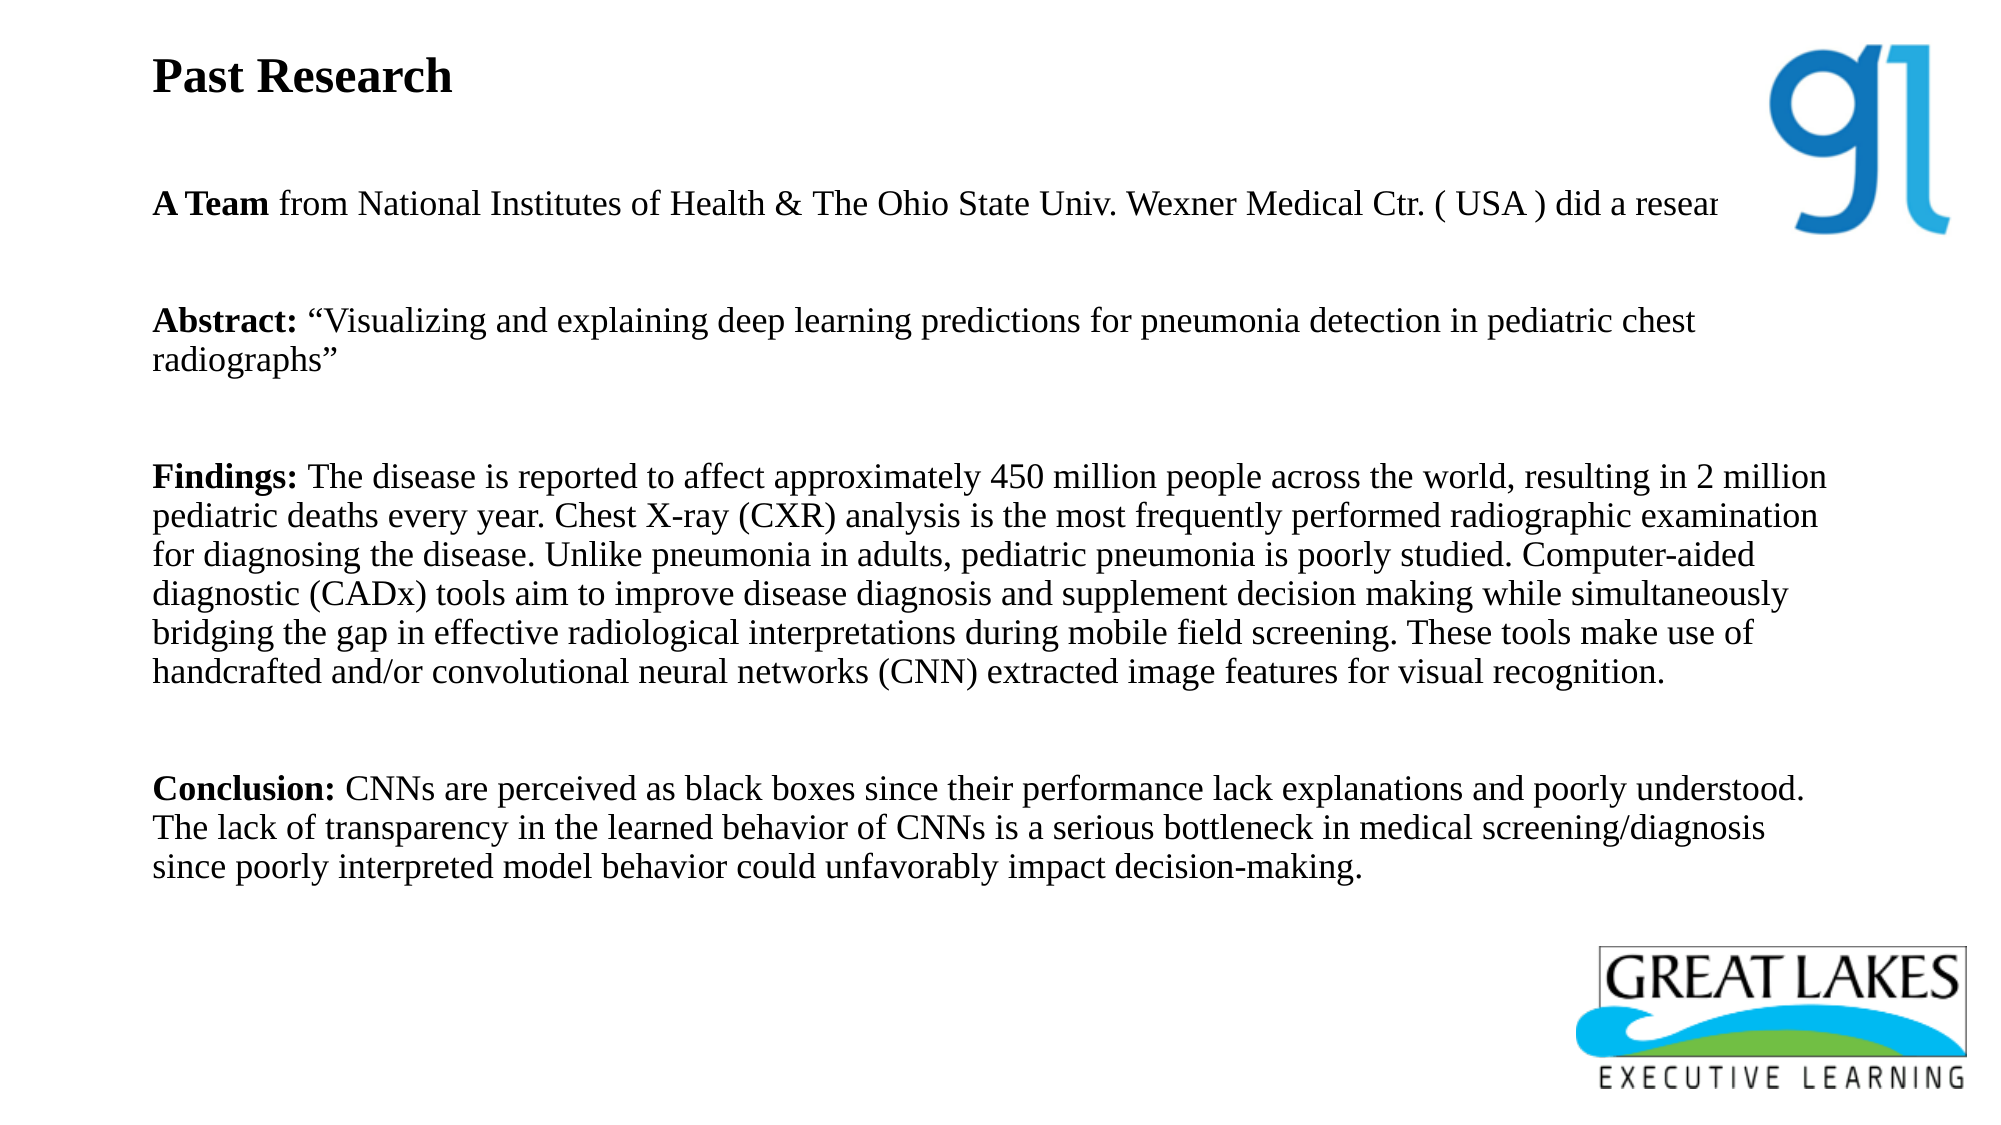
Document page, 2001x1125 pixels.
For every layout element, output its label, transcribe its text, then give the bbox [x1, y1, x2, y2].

picture [1576, 945, 1967, 1089]
picture [1718, 0, 2000, 282]
list A Team from National Institutes of Health & The Ohio State Univ. Wexner Medical Ctr. ( USA ) did a research on: Abstract: “Visualizing and explaining deep learning predictions for pneumonia detection in pediatric chest radiographs” Findings: The disease is reported to affect approximately 450 million people across the world, resulting in 2 million pediatric deaths every year. Chest X-ray (CXR) analysis is the most frequently performed radiographic examination for diagnosing the disease. Unlike pneumonia in adults, pediatric pneumonia is poorly studied. Computer-aided diagnostic (CADx) tools aim to improve disease diagnosis and supplement decision making while simultaneously bridging the gap in effective radiological interpretations during mobile field screening. These tools make use of handcrafted and/or convolutional neural networks (CNN) extracted image features for visual recognition. Conclusion: CNNs are perceived as black boxes since their performance lack explanations and poorly understood. The lack of transparency in the learned behavior of CNNs is a serious bottleneck in medical screening/diagnosis since poorly interpreted model behavior could unfavorably impact decision-making. [137, 176, 1863, 947]
title Past Research [137, 31, 1718, 121]
